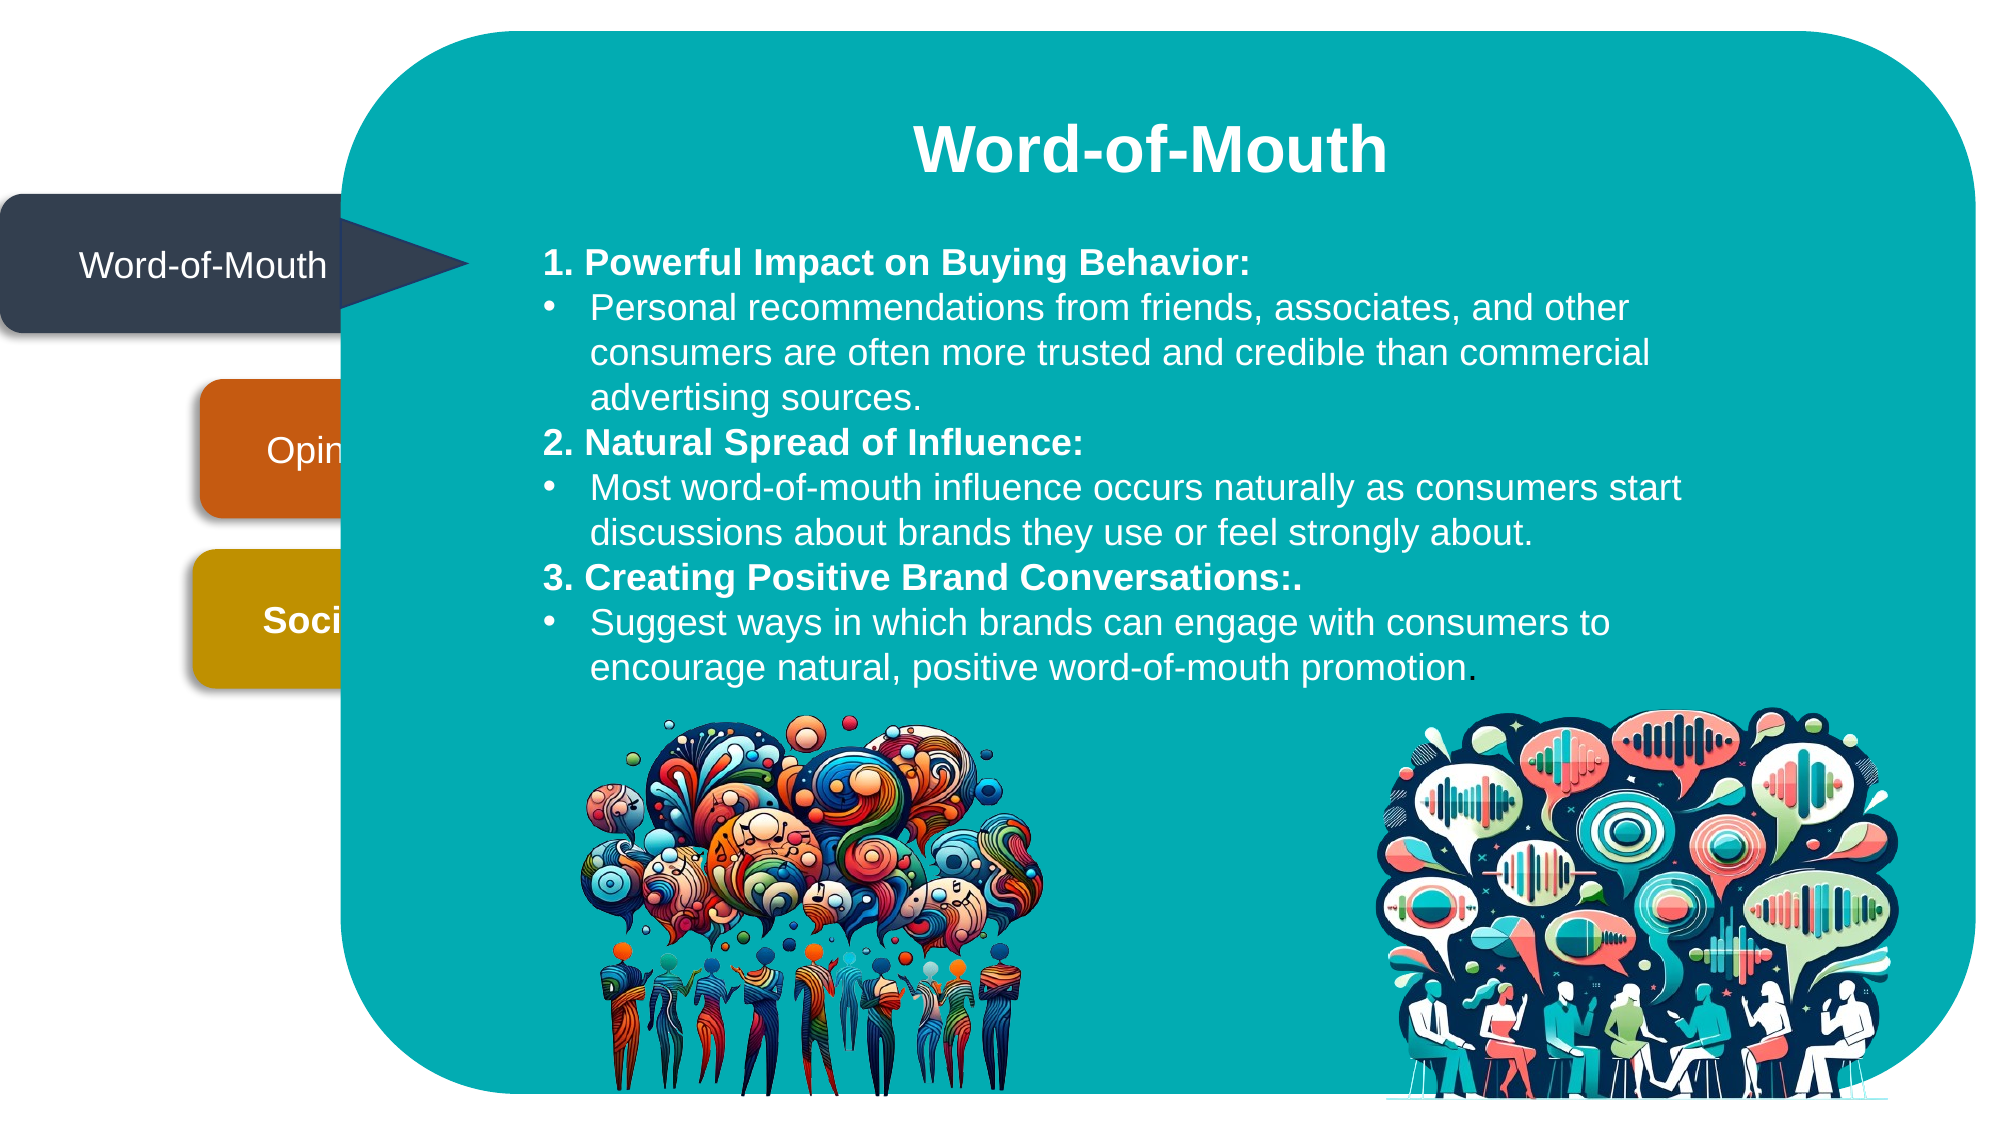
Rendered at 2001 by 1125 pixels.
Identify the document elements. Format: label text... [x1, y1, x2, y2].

picture [576, 688, 1048, 1125]
picture [1373, 678, 1906, 1125]
text_box Opinion Leaders [198, 378, 339, 520]
text_box 1. Powerful Impact on Buying Behavior: Personal recommendations from friends, associates, and other consumers are often more trusted and credible than commercial advertising sources. 2. Natural Spread of Influence: Most word-of-mouth influence occurs naturally as consumers start discussions about brands they use or feel strongly about. 3. Creating Positive Brand Conversations:. Suggest ways in which brands can engage with consumers to encourage natural, positive word-of-mouth promotion. [528, 230, 1789, 741]
text_box Word-of-Mouth [898, 98, 1418, 193]
text_box [339, 29, 1977, 1095]
text_box [339, 217, 470, 310]
text_box Word-of-Mouth [0, 192, 340, 335]
text_box Social Factors [191, 548, 339, 690]
